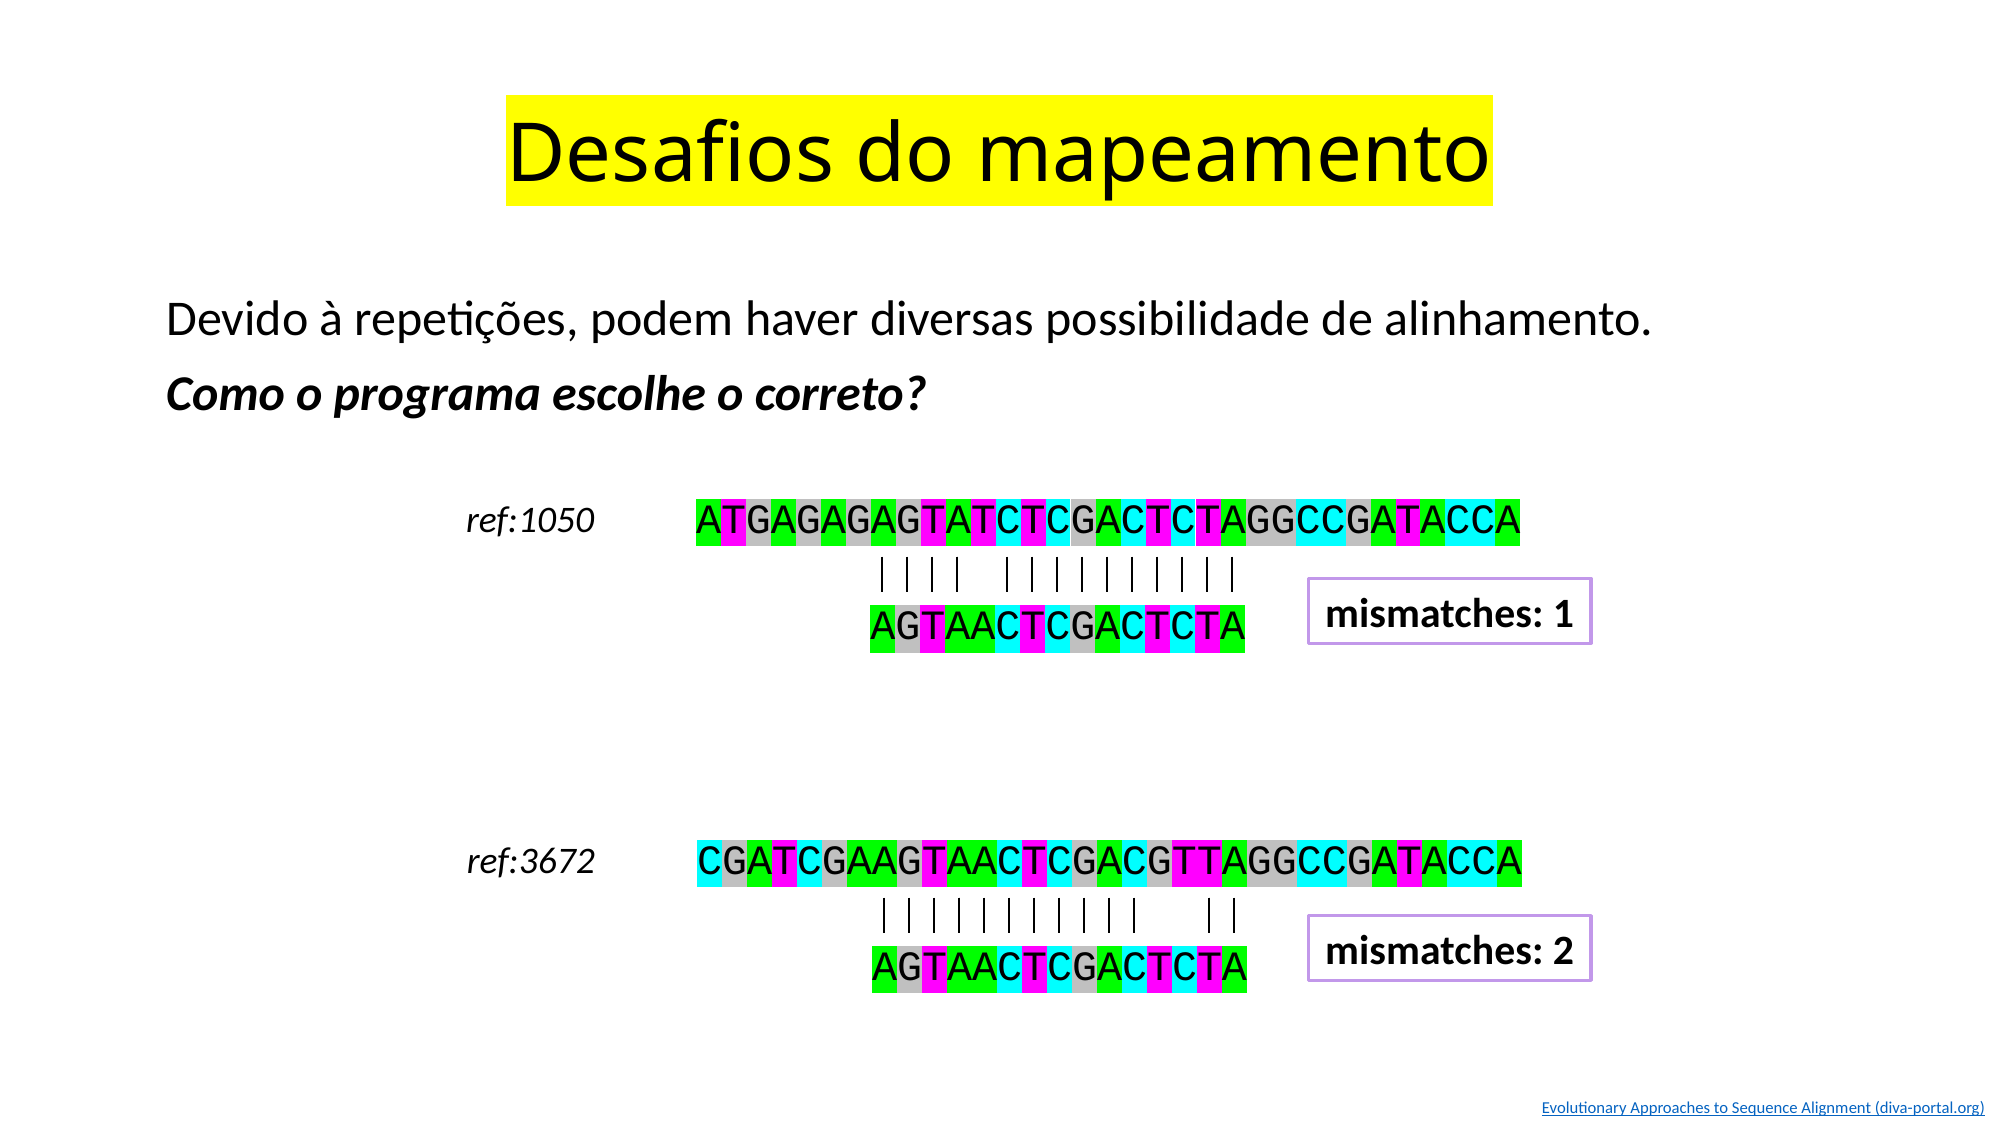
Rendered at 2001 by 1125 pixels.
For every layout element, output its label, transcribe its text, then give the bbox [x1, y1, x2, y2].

text_box mismatches: 1 [1549, 578, 1591, 644]
text_box mismatches: 2 [1549, 915, 1591, 981]
text_box Devido à repetições, podem haver diversas possibilidade de alinhamento. Como o programa escolhe o correto? [151, 285, 1857, 1034]
text_box Evolutionary Approaches to Sequence Alignment (diva-portal.org) [0, 1089, 2000, 1125]
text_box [451, 487, 1549, 1005]
text_box Desafios do mapeamento [137, 102, 1863, 207]
